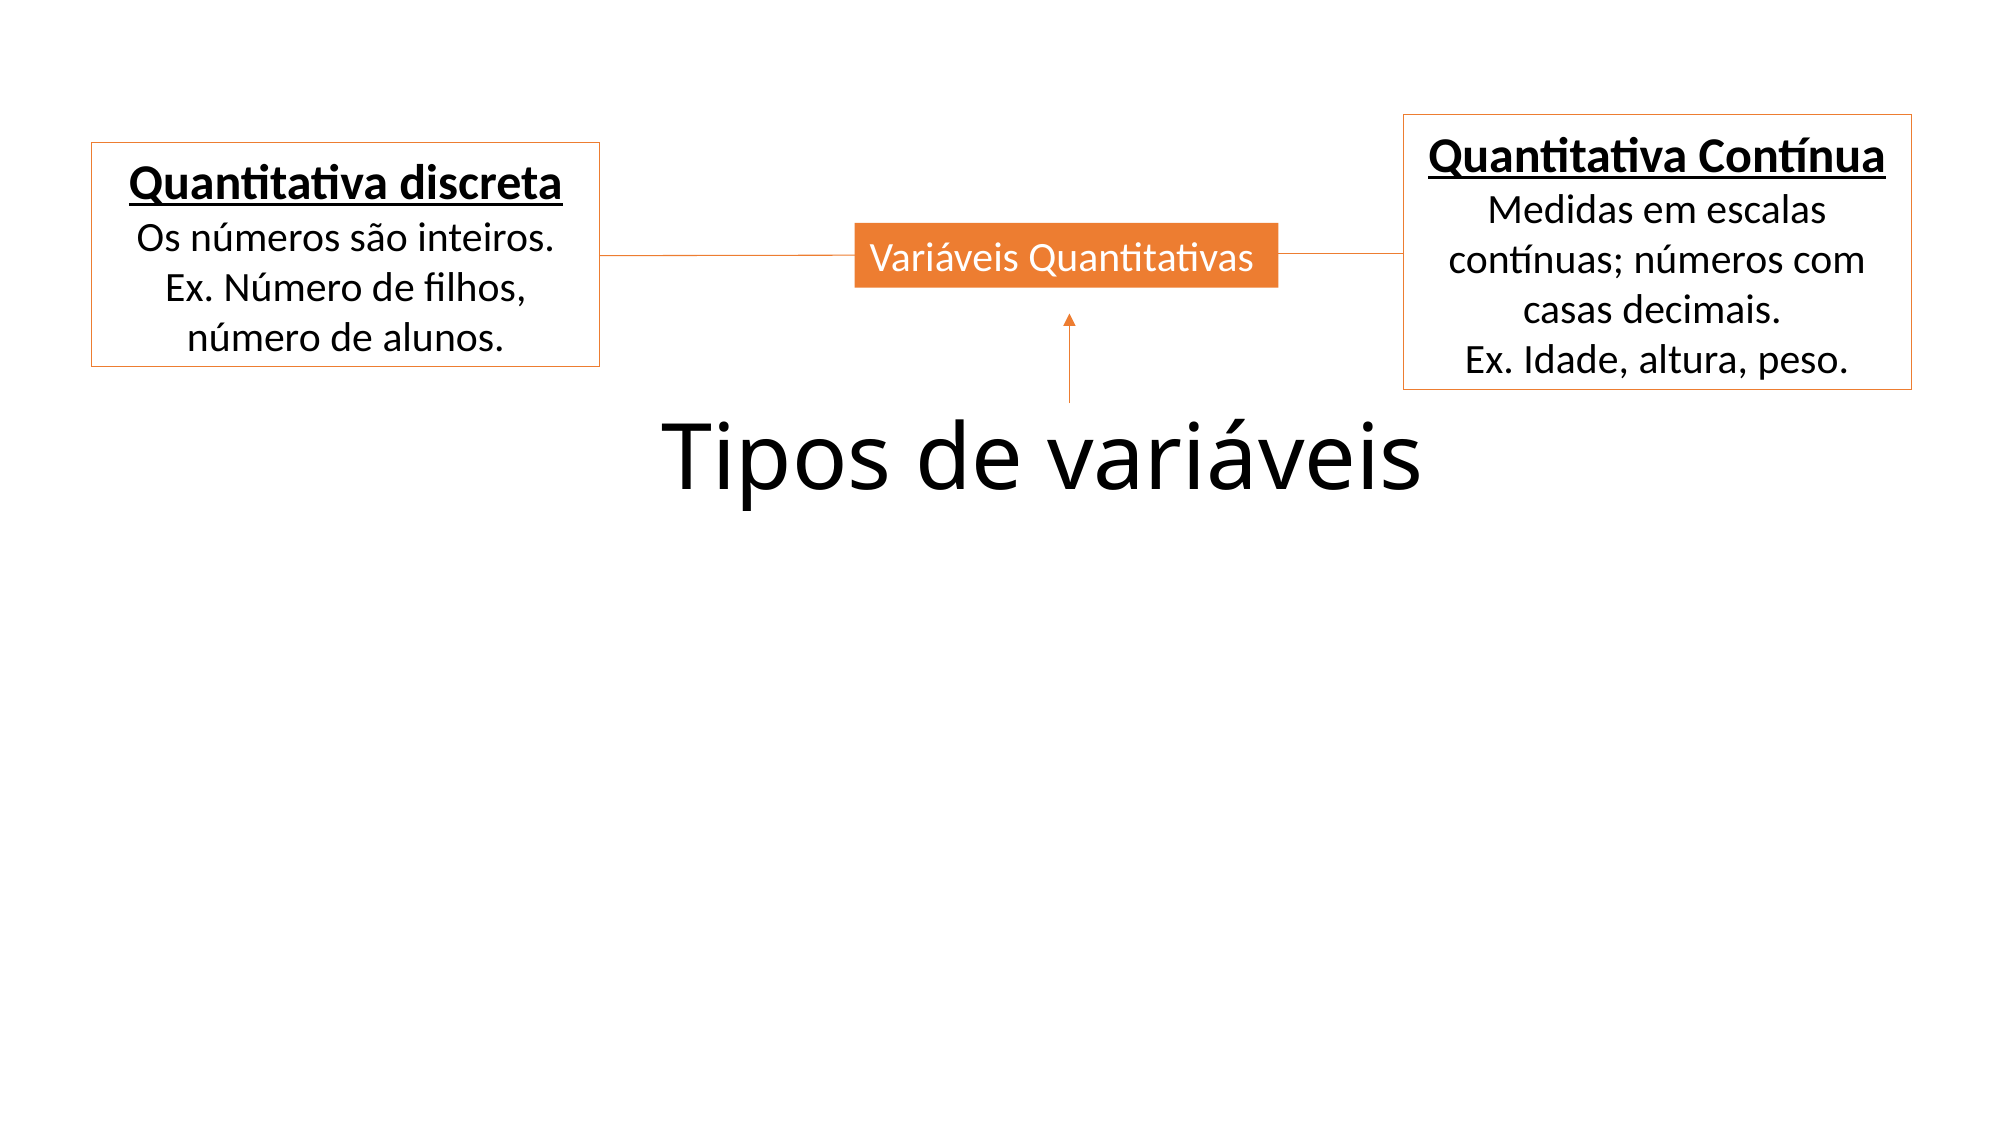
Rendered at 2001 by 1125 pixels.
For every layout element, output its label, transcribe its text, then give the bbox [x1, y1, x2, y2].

text_box Quantitativa Contínua Medidas em escalas contínuas; números com casas decimais. Ex. Idade, altura, peso. [1403, 114, 1912, 390]
text_box Variáveis Quantitativas [854, 222, 1279, 288]
title Tipos de variáveis [180, 351, 1906, 569]
text_box Quantitativa discreta Os números são inteiros. Ex. Número de filhos, número de alunos. [91, 142, 600, 367]
